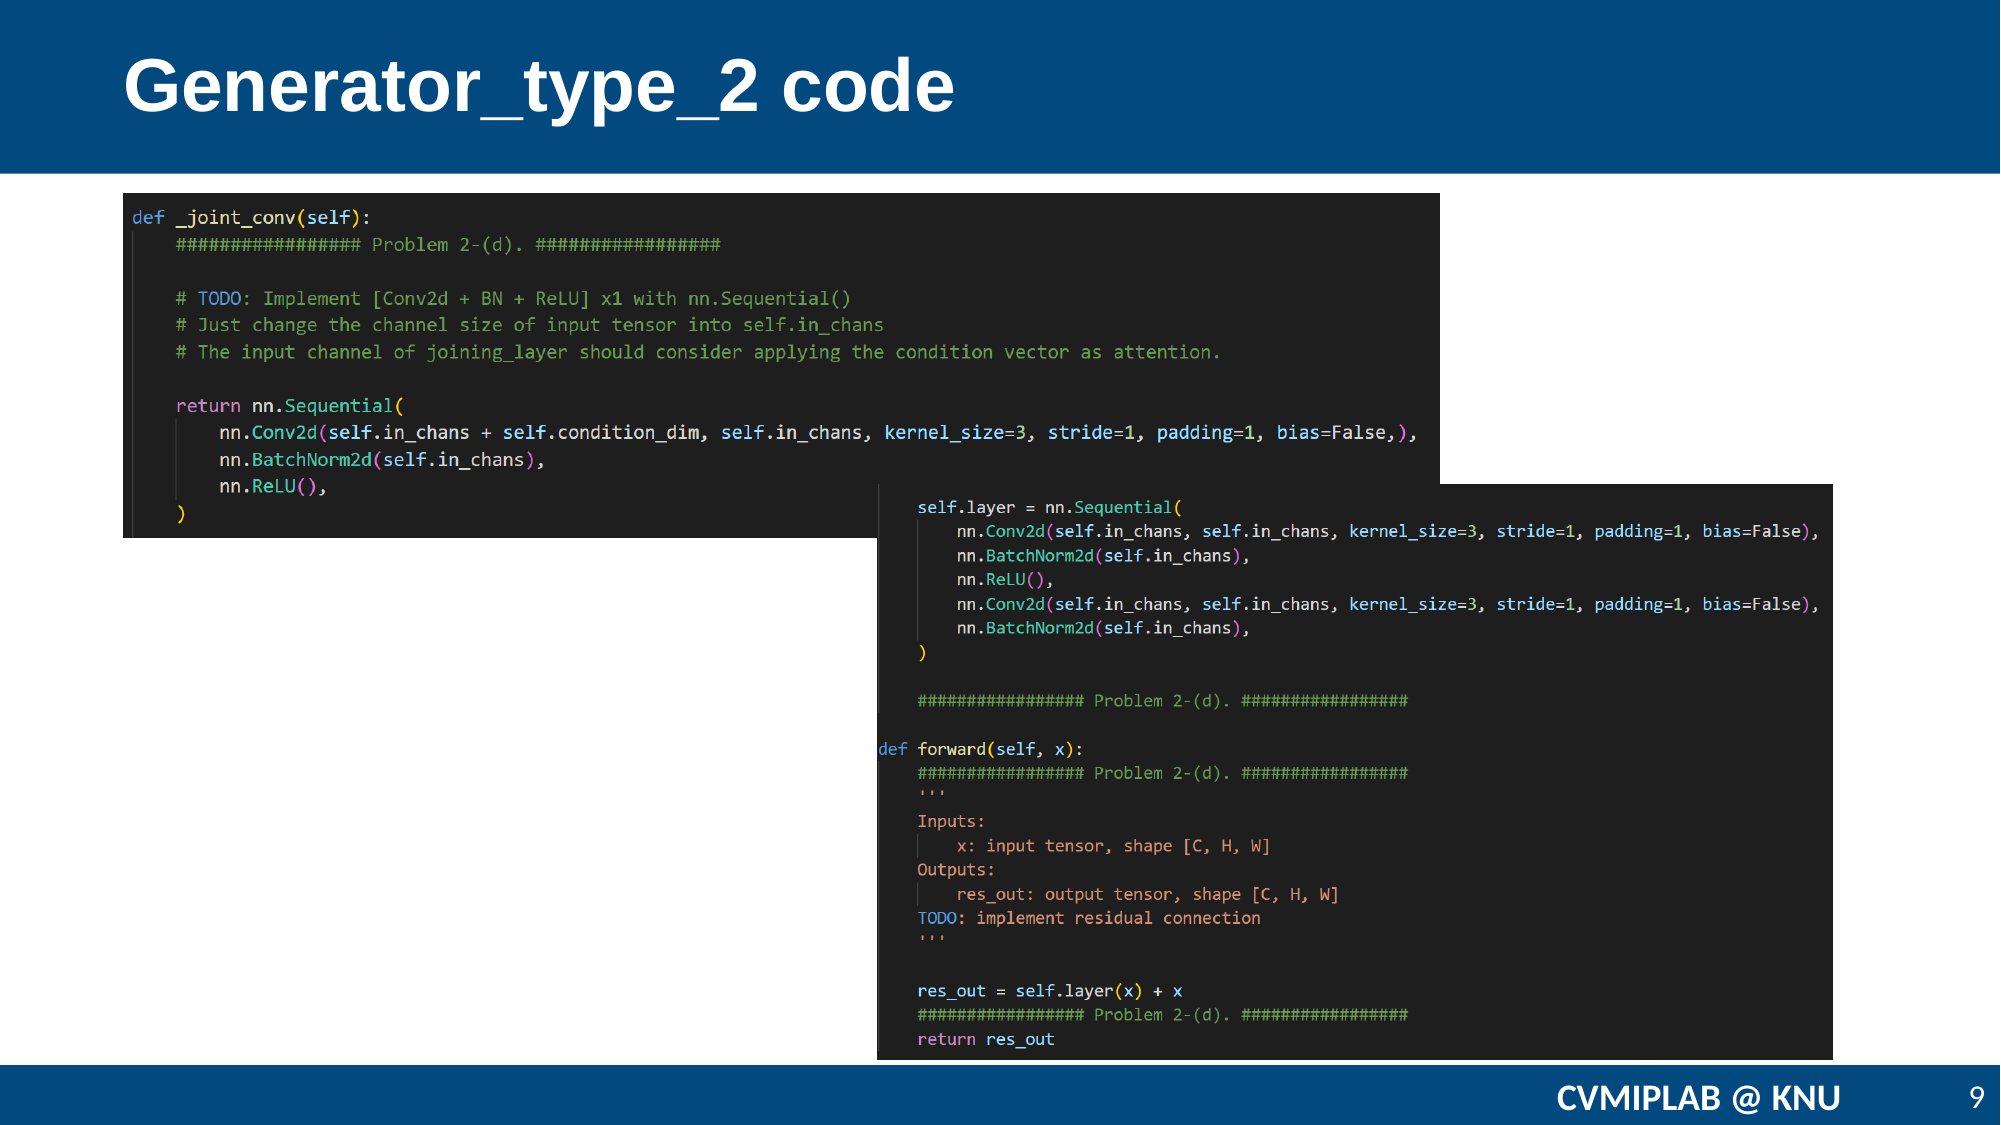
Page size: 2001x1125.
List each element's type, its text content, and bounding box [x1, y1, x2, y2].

picture [123, 193, 1833, 1060]
title Generator_type_2 code [108, 12, 1892, 162]
footer CVMIPLAB @ KNU [1489, 1065, 1909, 1125]
slide_number 9 [1909, 1065, 2000, 1125]
